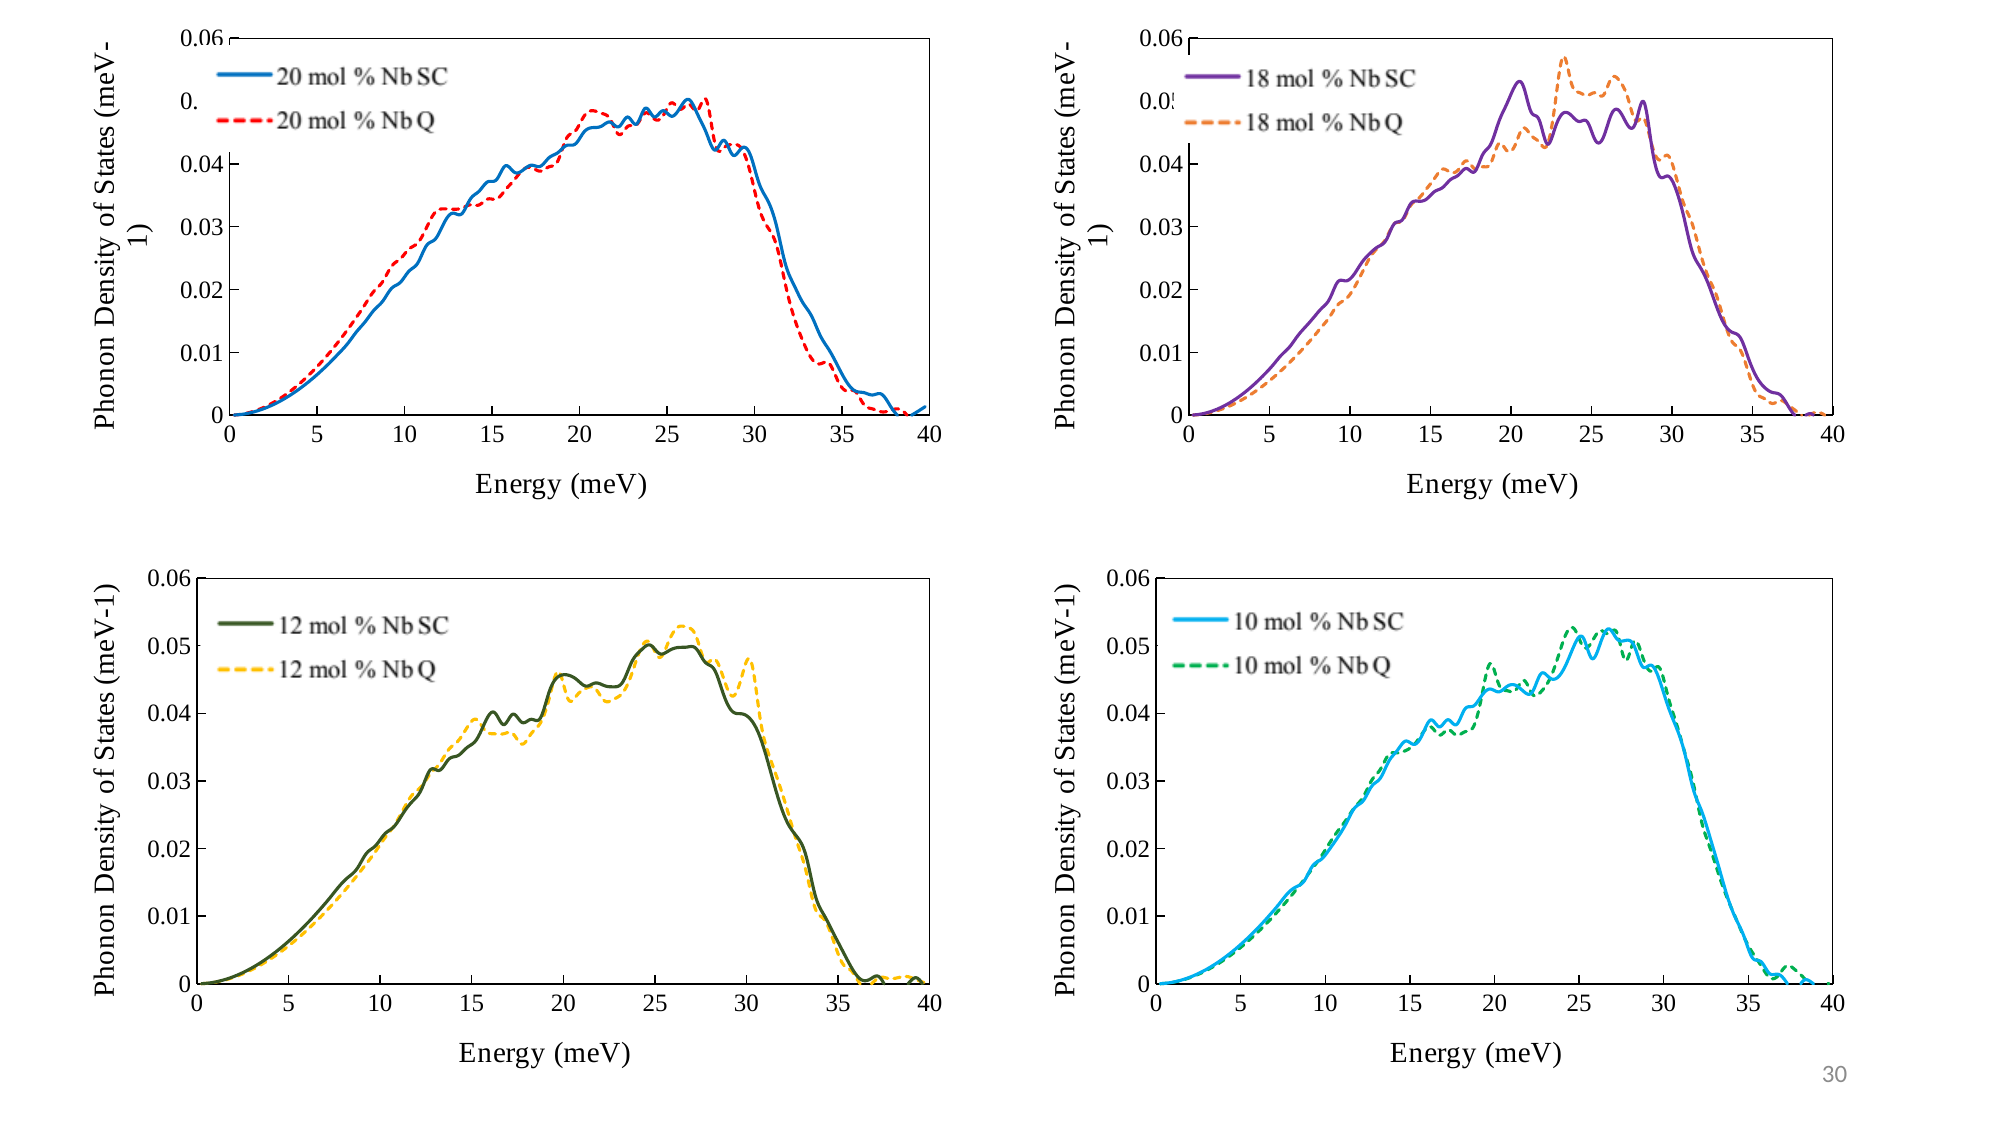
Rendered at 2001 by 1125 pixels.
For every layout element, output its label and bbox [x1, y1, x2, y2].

picture [1157, 598, 1413, 691]
chart [52, 553, 961, 1103]
chart [1012, 553, 1863, 1103]
chart [1012, 14, 1863, 534]
chart [52, 14, 961, 534]
picture [1173, 55, 1421, 143]
picture [200, 598, 471, 691]
